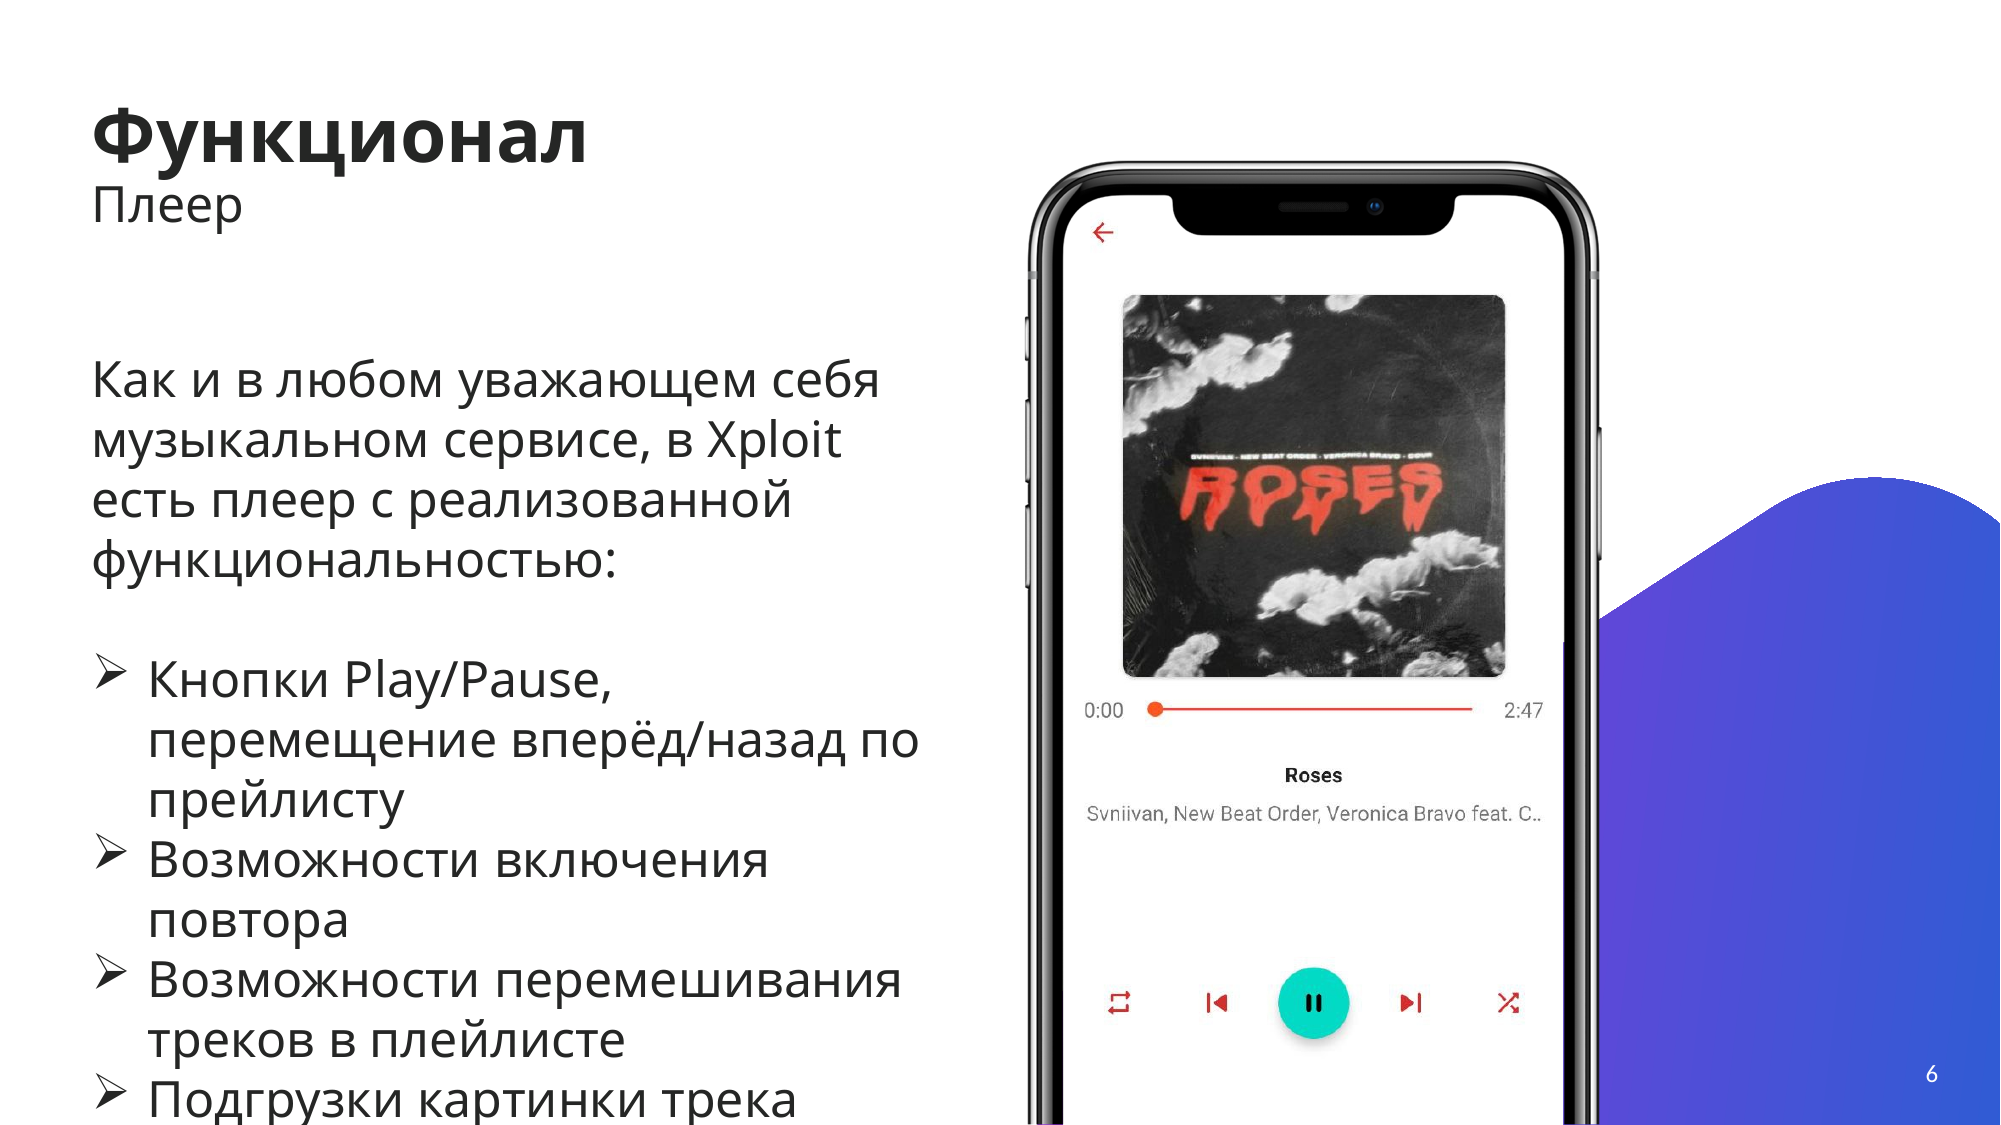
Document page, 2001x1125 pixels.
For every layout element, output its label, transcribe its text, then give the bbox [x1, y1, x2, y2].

text_box Функционал Плеер [76, 90, 821, 309]
text_box 6 [1852, 1042, 1954, 1103]
text_box Как и в любом уважающем себя музыкальном сервисе, в Xploit есть плеер с реализованной функциональностью: Кнопки Play/Pause, перемещение вперёд/назад по прейлисту Возможности включения повтора Возможности перемешивания треков в плейлисте Подгрузки картинки трека Кэширования треков [76, 340, 939, 1125]
picture [1024, 159, 1602, 1125]
text_box [1602, 476, 2000, 1125]
